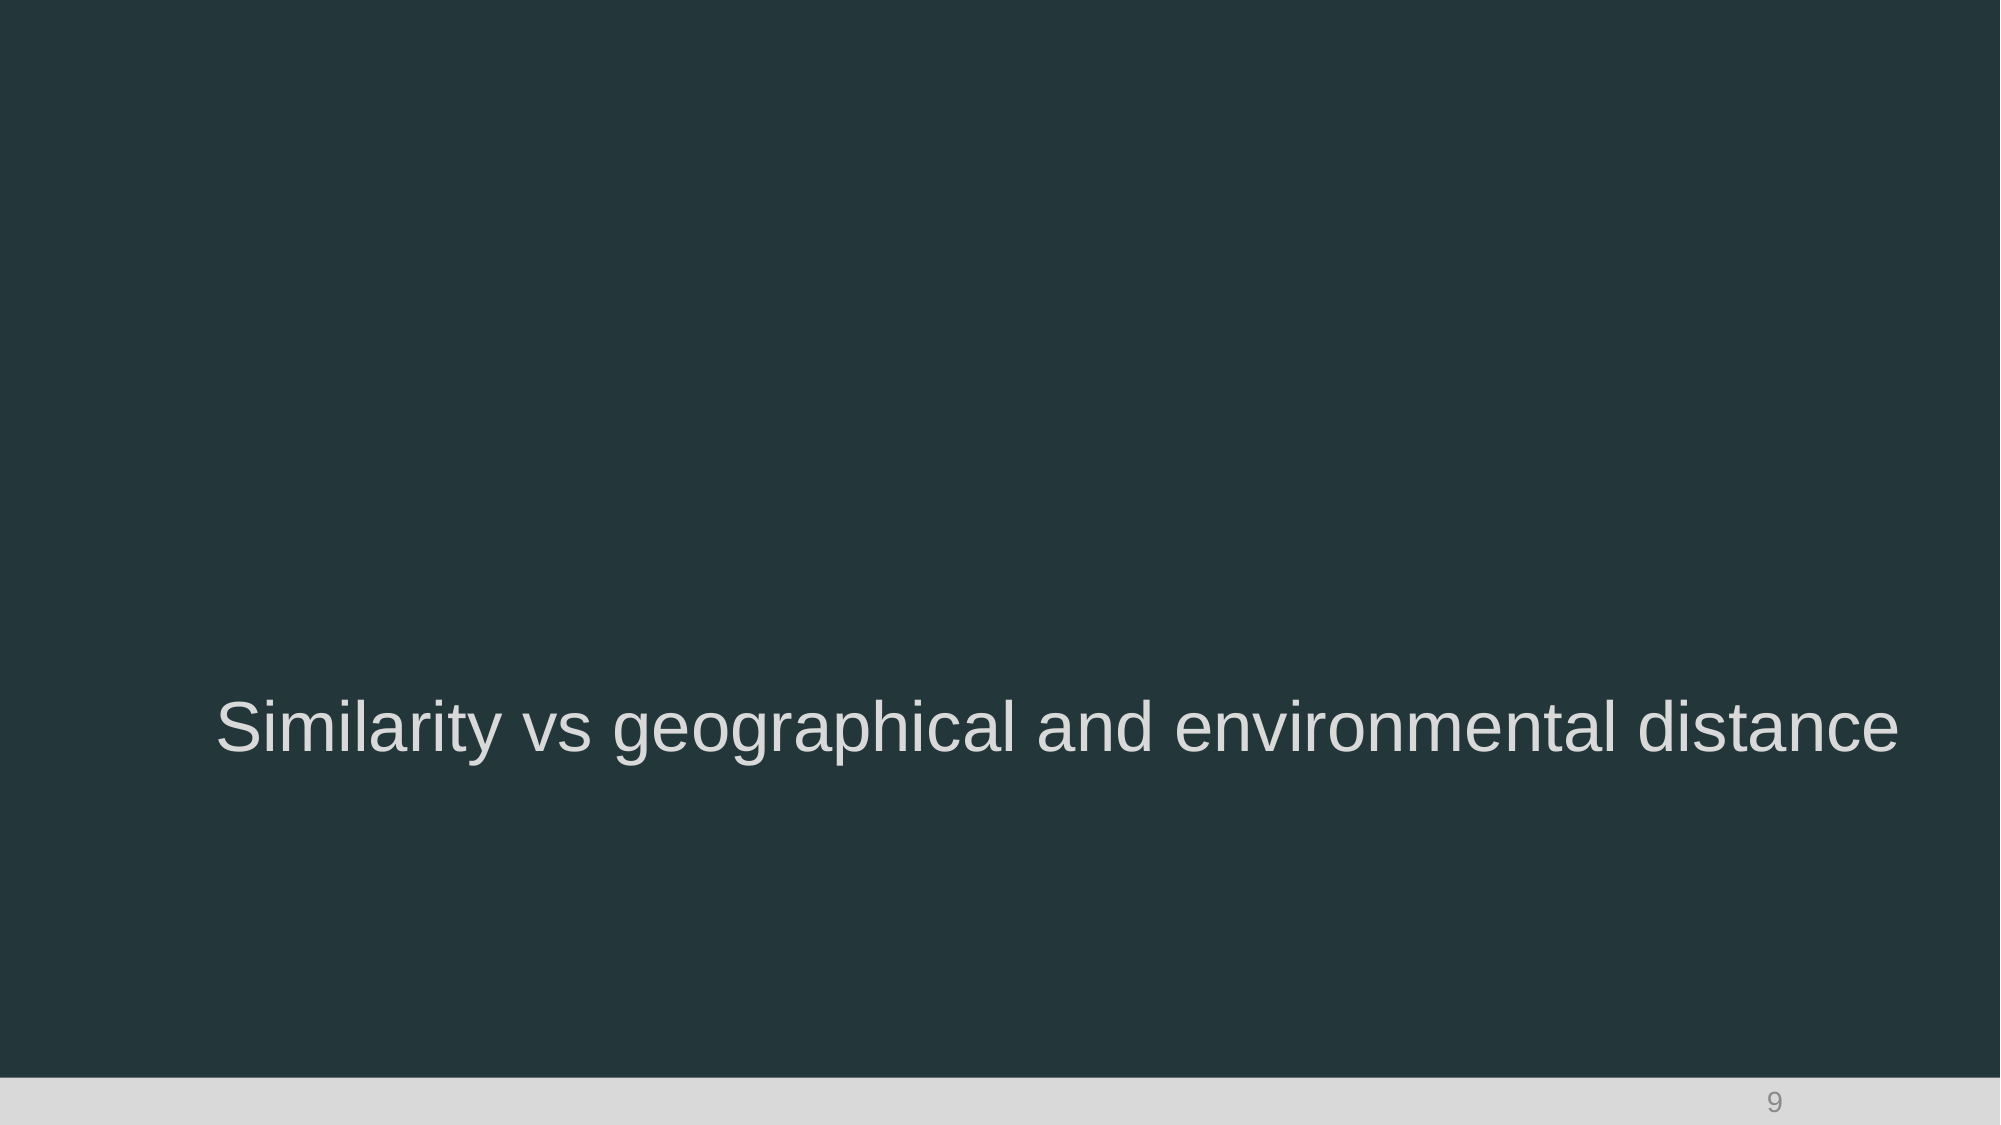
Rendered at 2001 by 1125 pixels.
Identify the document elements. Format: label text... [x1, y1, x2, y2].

slide_number 9 [1550, 1077, 2000, 1125]
title Similarity vs geographical and environmental distance [200, 306, 1926, 775]
footer [0, 1077, 1550, 1125]
